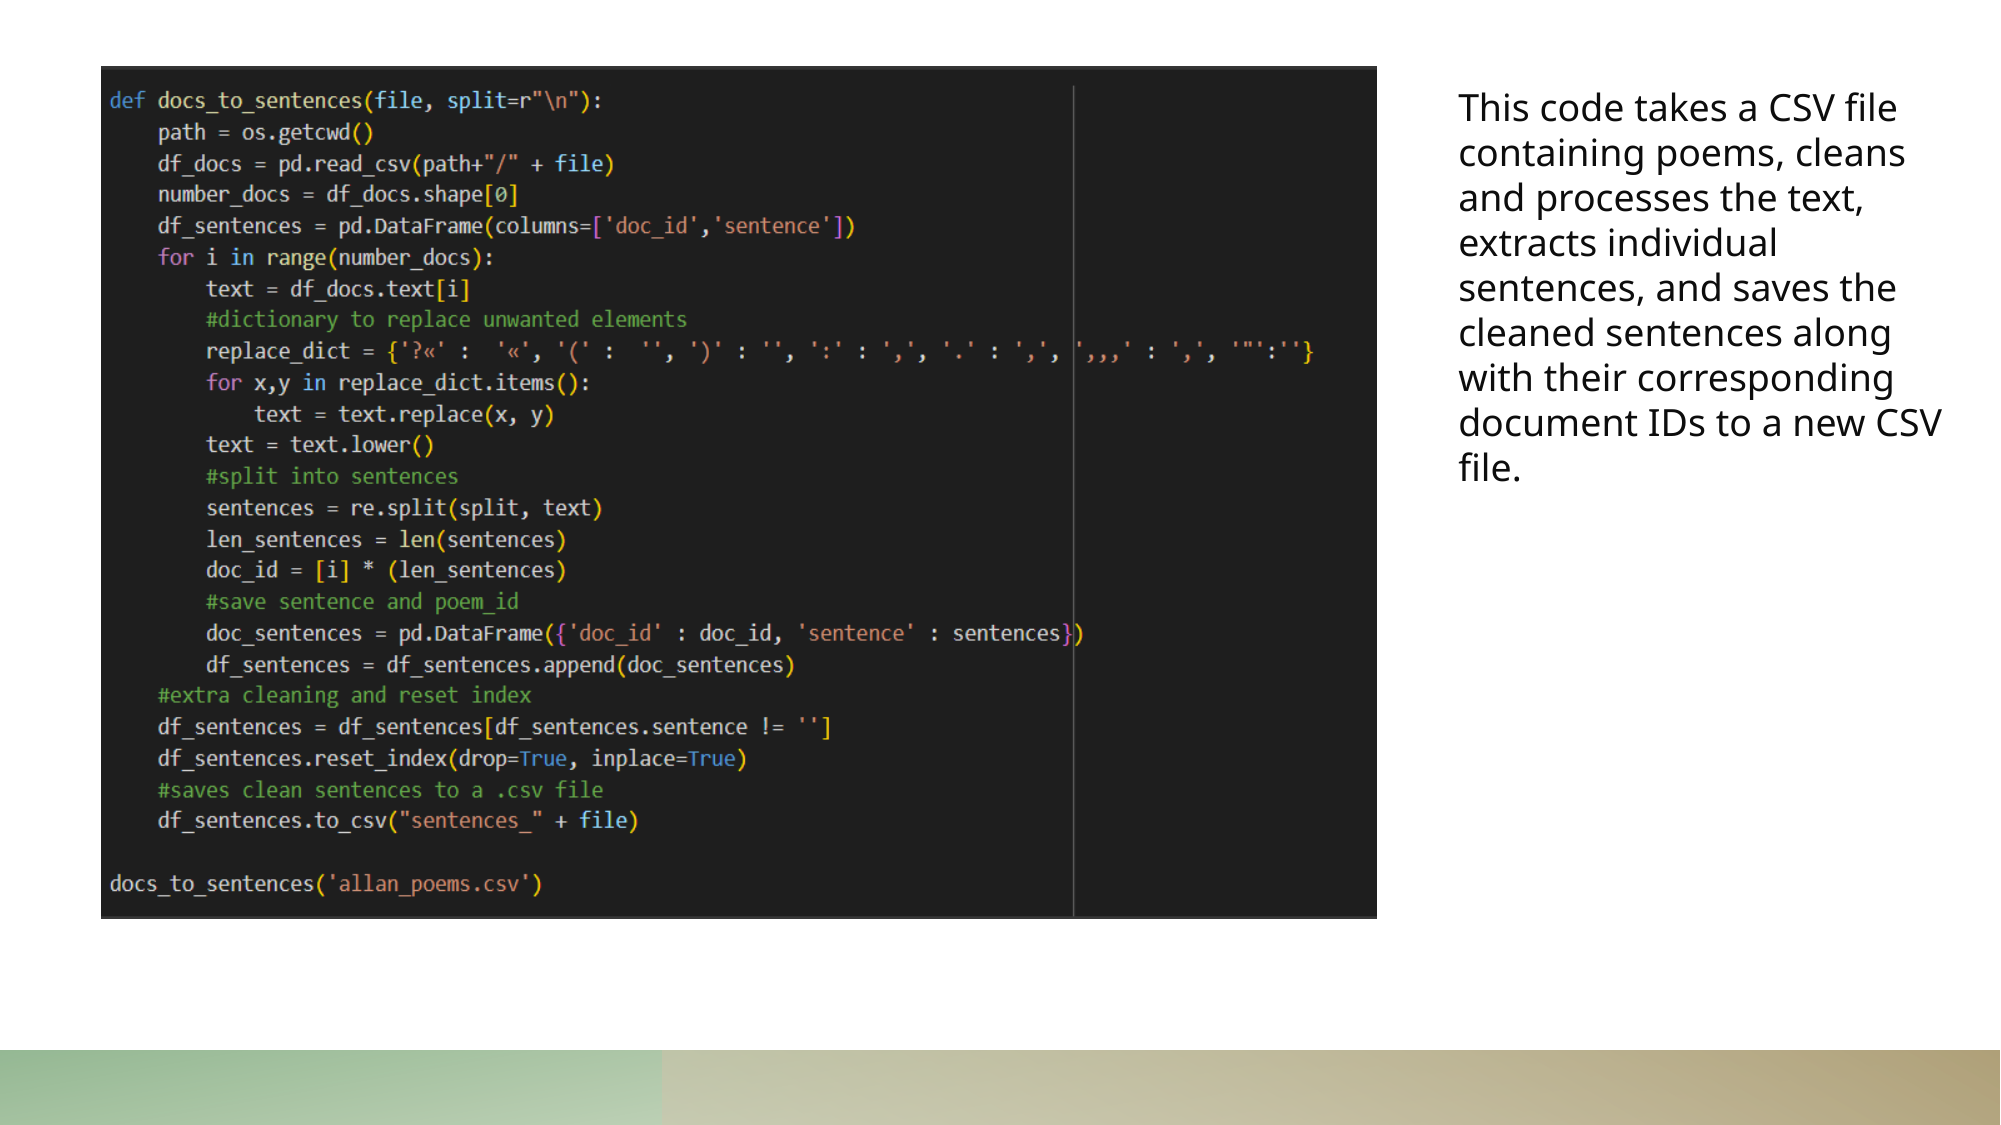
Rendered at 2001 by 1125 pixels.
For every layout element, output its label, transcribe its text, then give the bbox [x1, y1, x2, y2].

text_box This code takes a CSV file containing poems, cleans and processes the text, extracts individual sentences, and saves the cleaned sentences along with their corresponding document IDs to a new CSV file. [1443, 76, 1958, 497]
picture [101, 66, 1377, 919]
